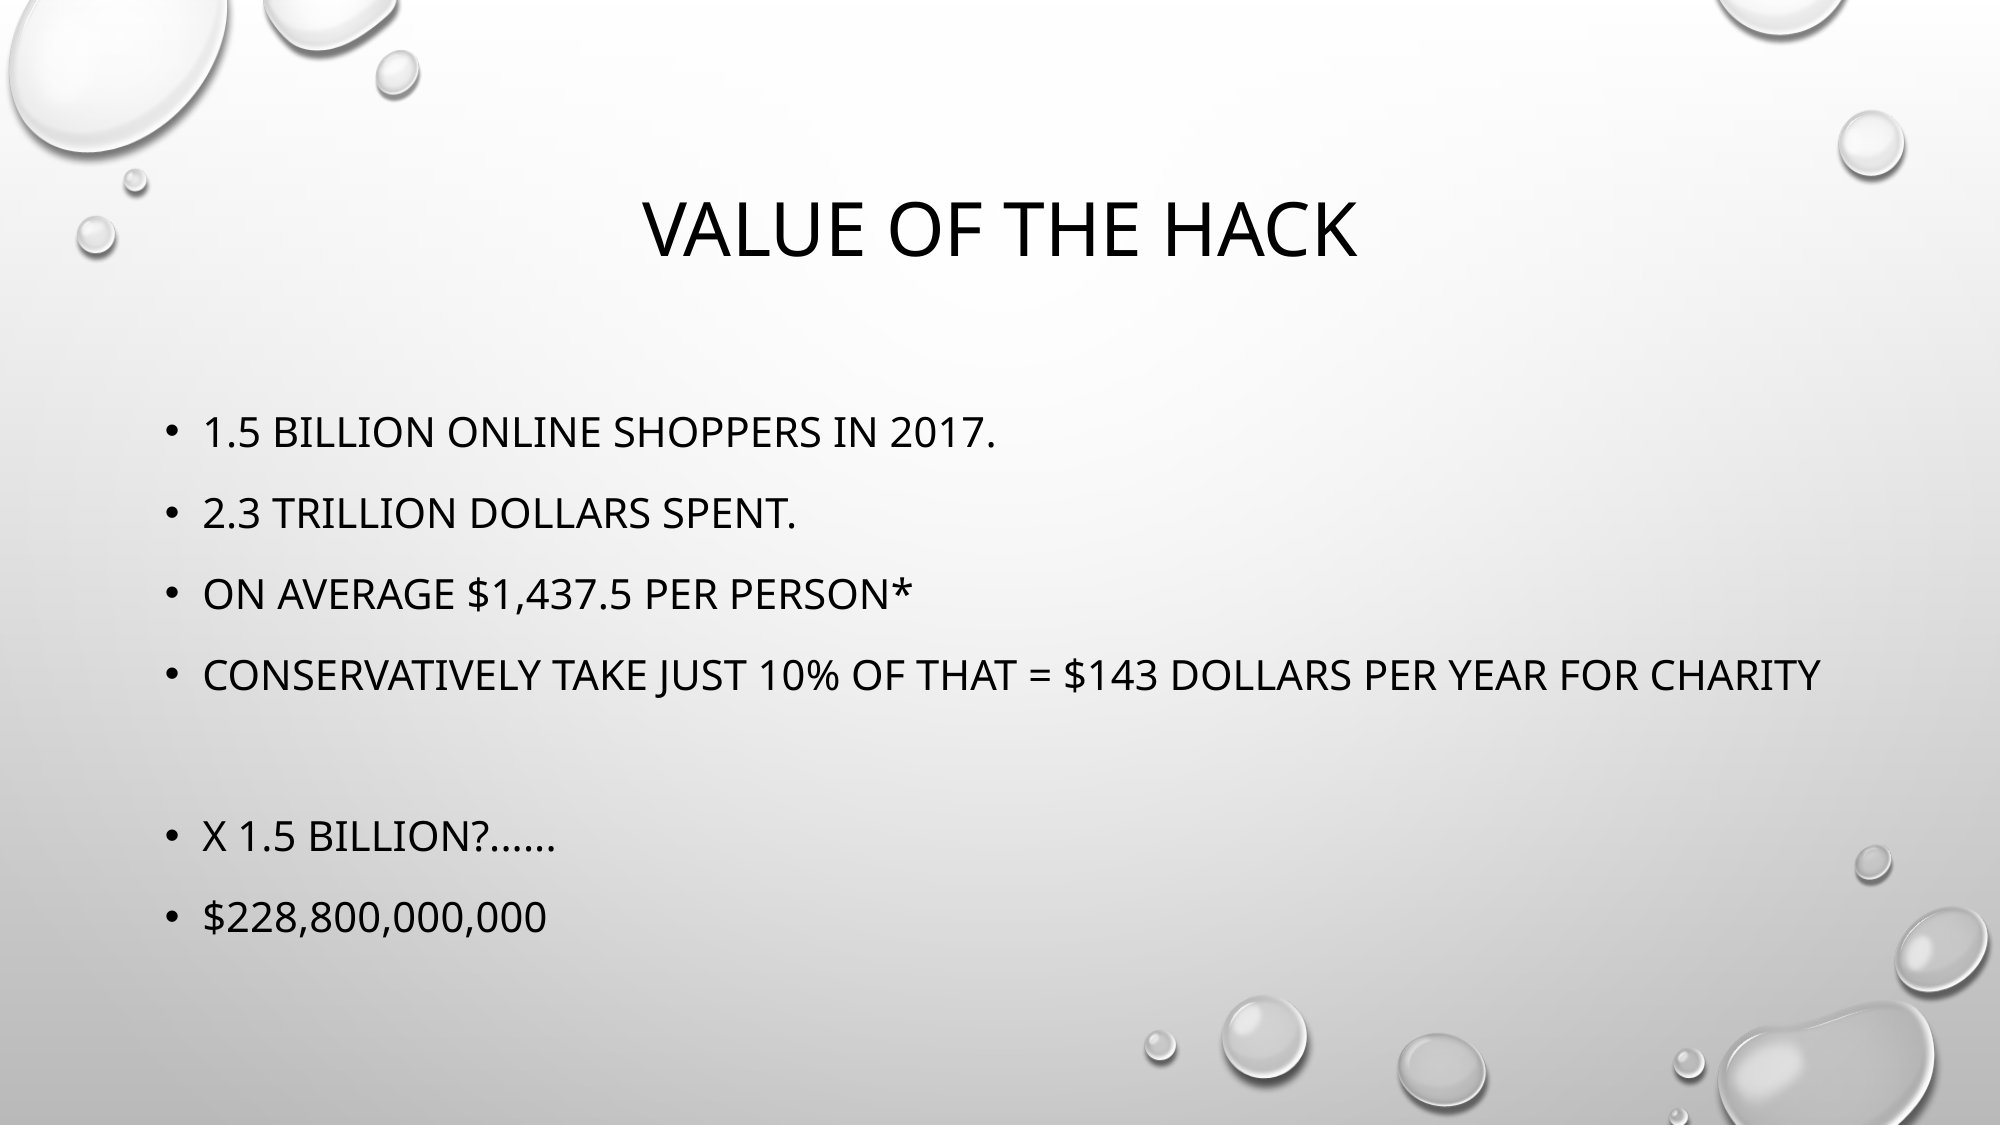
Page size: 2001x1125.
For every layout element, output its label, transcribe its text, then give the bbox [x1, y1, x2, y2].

picture [0, 0, 2000, 1125]
list 1.5 billion online shoppers in 2017. 2.3 trillion dollars spent. On average $1,437.5 per person* CONSERVATIVELY Take just 10% of that = $143 dollars per year for charity X 1.5 billion?...... $228,800,000,000 [149, 388, 1850, 950]
title Value of the hack [149, 101, 1851, 364]
